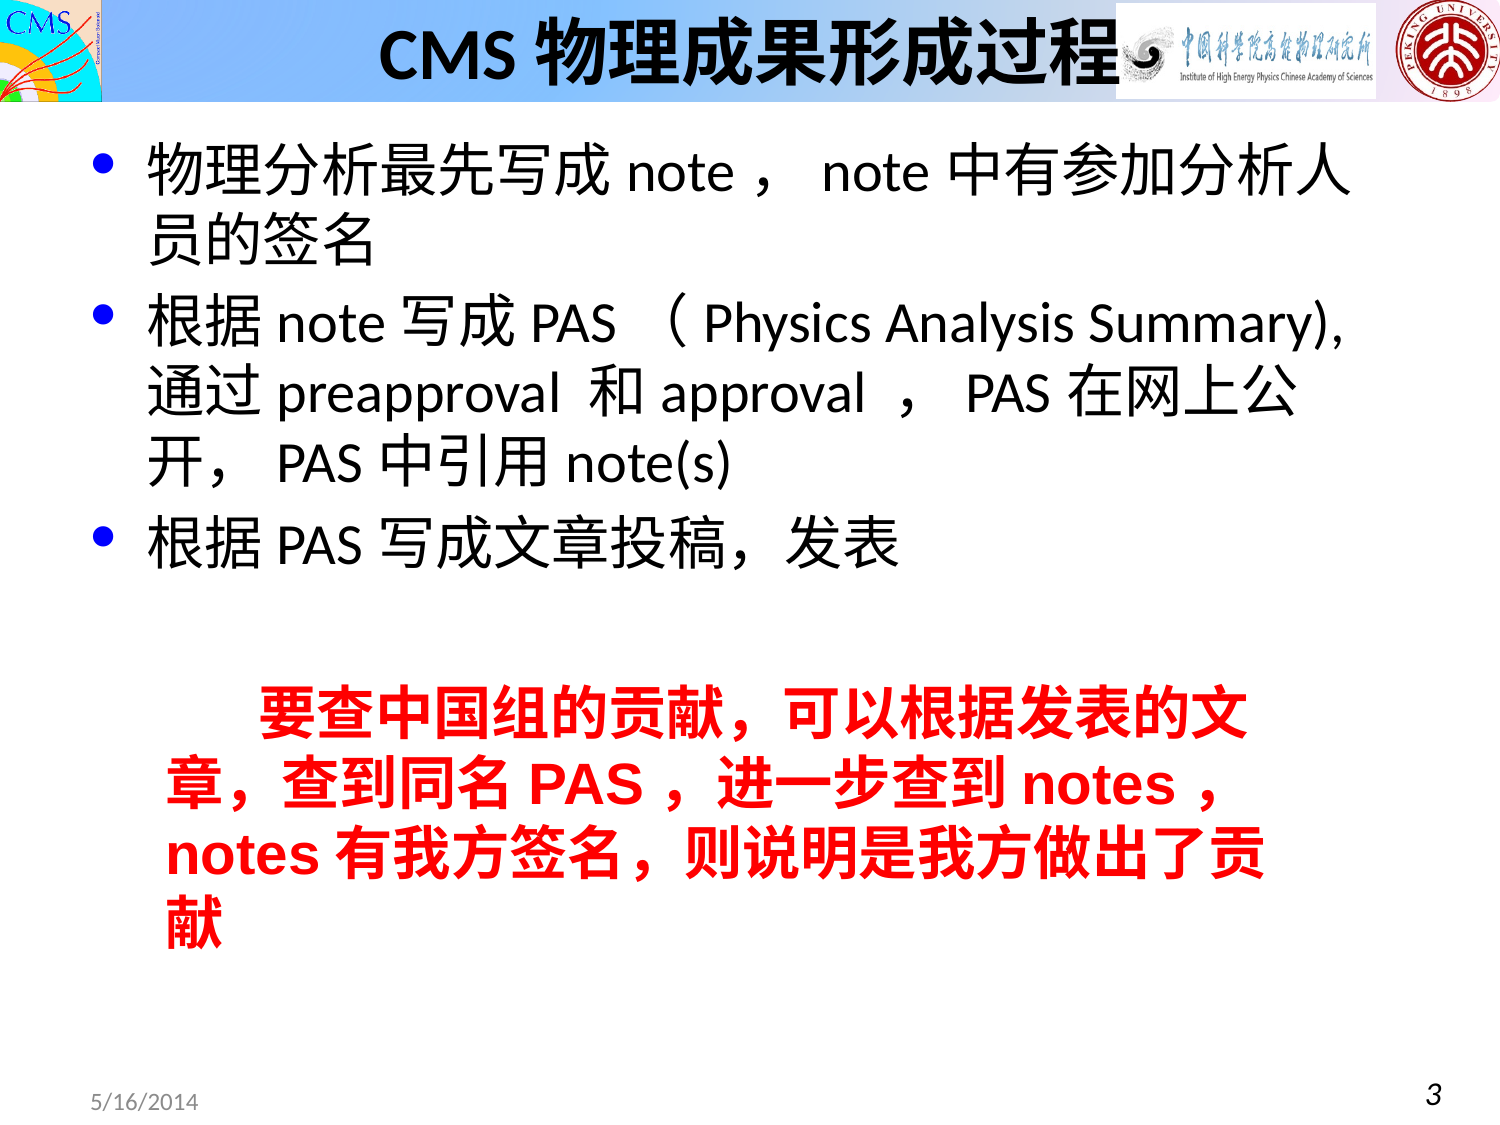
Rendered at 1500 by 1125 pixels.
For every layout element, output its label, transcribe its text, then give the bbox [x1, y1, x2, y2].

text_box 要查中国组的贡献，可以根据发表的文章，查到同名PAS，进一步查到notes，notes有我方签名，则说明是我方做出了贡献 [150, 668, 1309, 964]
title CMS物理成果形成过程 [101, 0, 1400, 102]
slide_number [75, 1082, 425, 1118]
list 物理分析最先写成note，note中有参加分析人员的签名 根据note写成PAS（Physics Analysis Summary), 通过preapproval 和approval ，PAS在网上公开，PAS中引用note(s) 根据PAS写成文章投稿，发表 [75, 125, 1425, 634]
slide_number 3 [1385, 1070, 1481, 1115]
picture [0, 0, 101, 102]
picture [1400, 0, 1500, 102]
